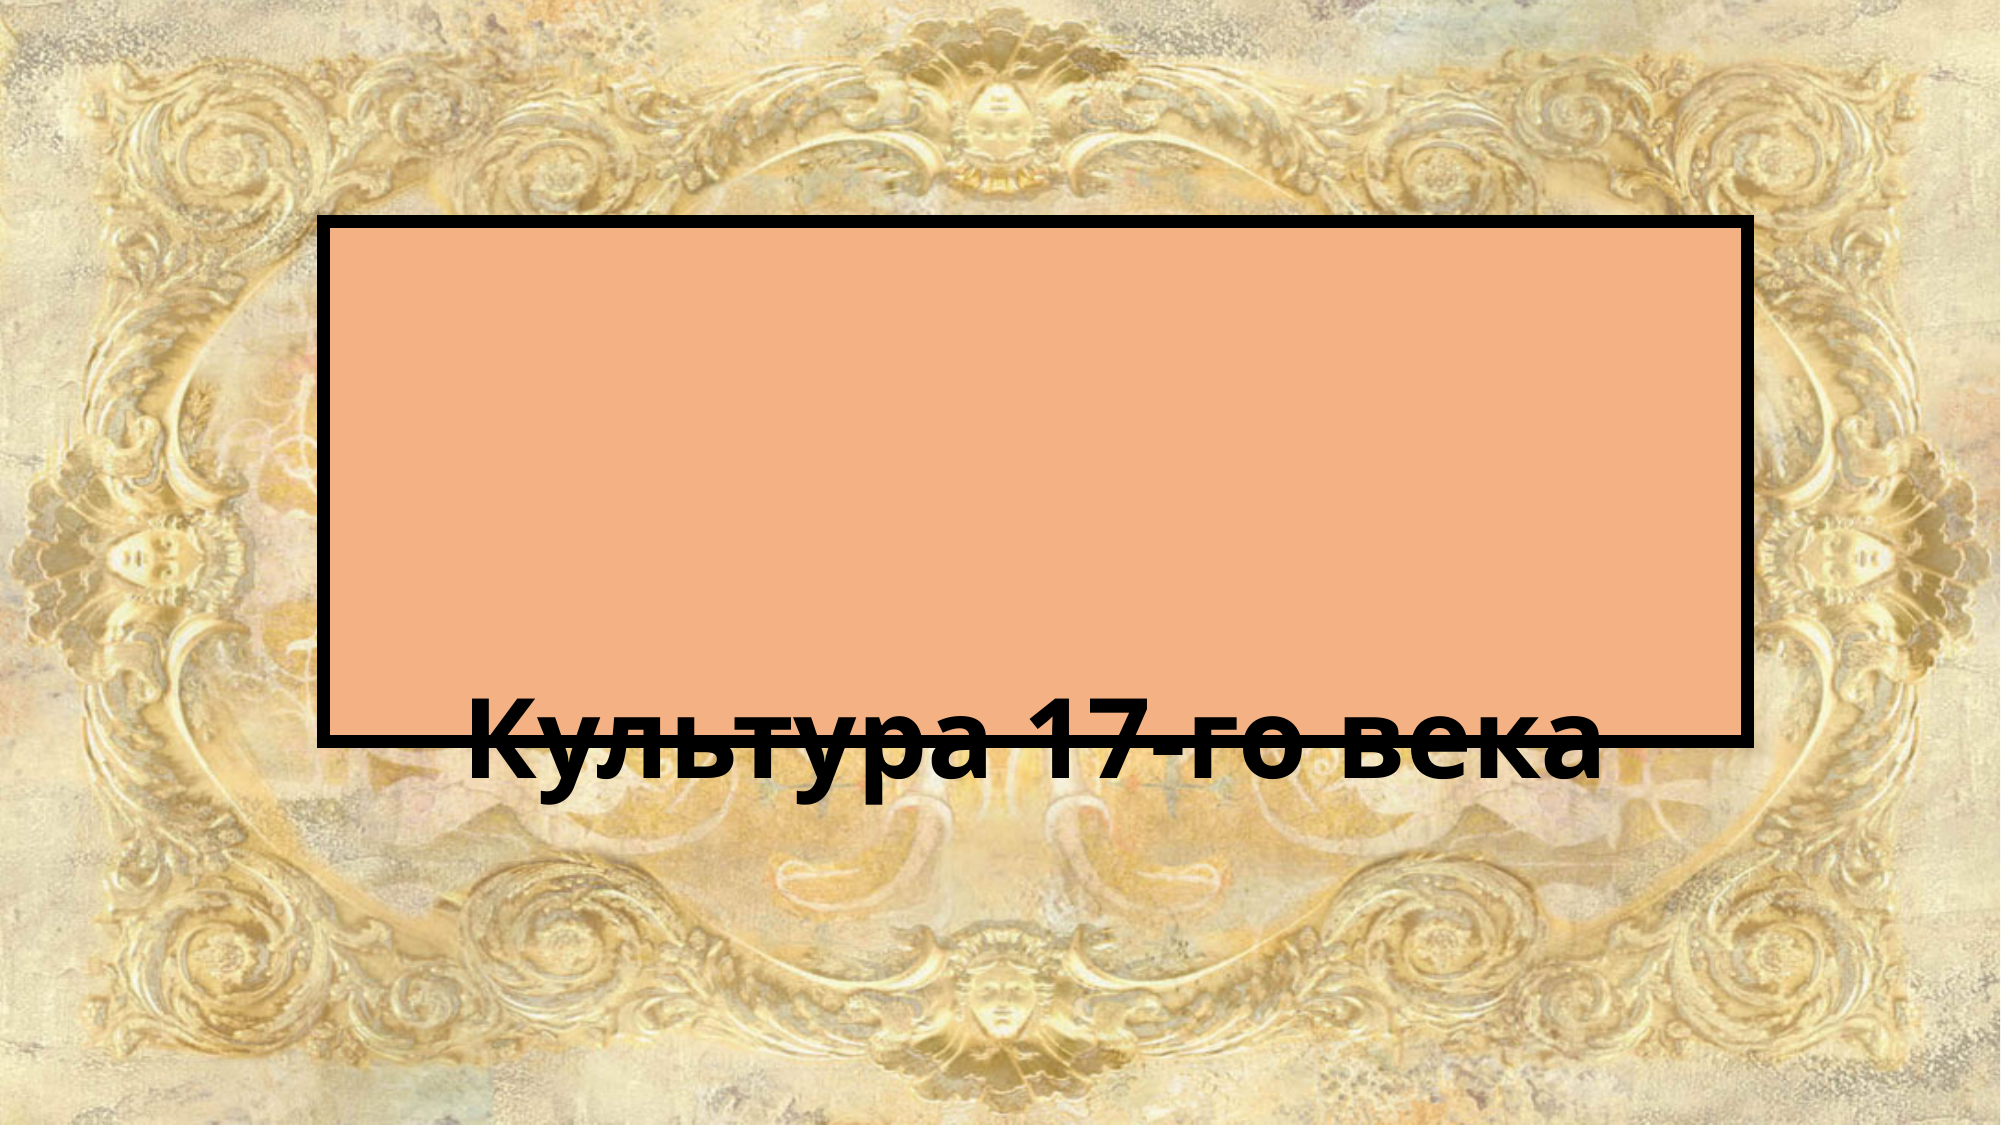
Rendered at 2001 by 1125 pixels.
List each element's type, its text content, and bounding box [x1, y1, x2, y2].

picture [0, 0, 2001, 1125]
title Культура 17-го века [285, 670, 1786, 1063]
text_box [322, 220, 1749, 670]
